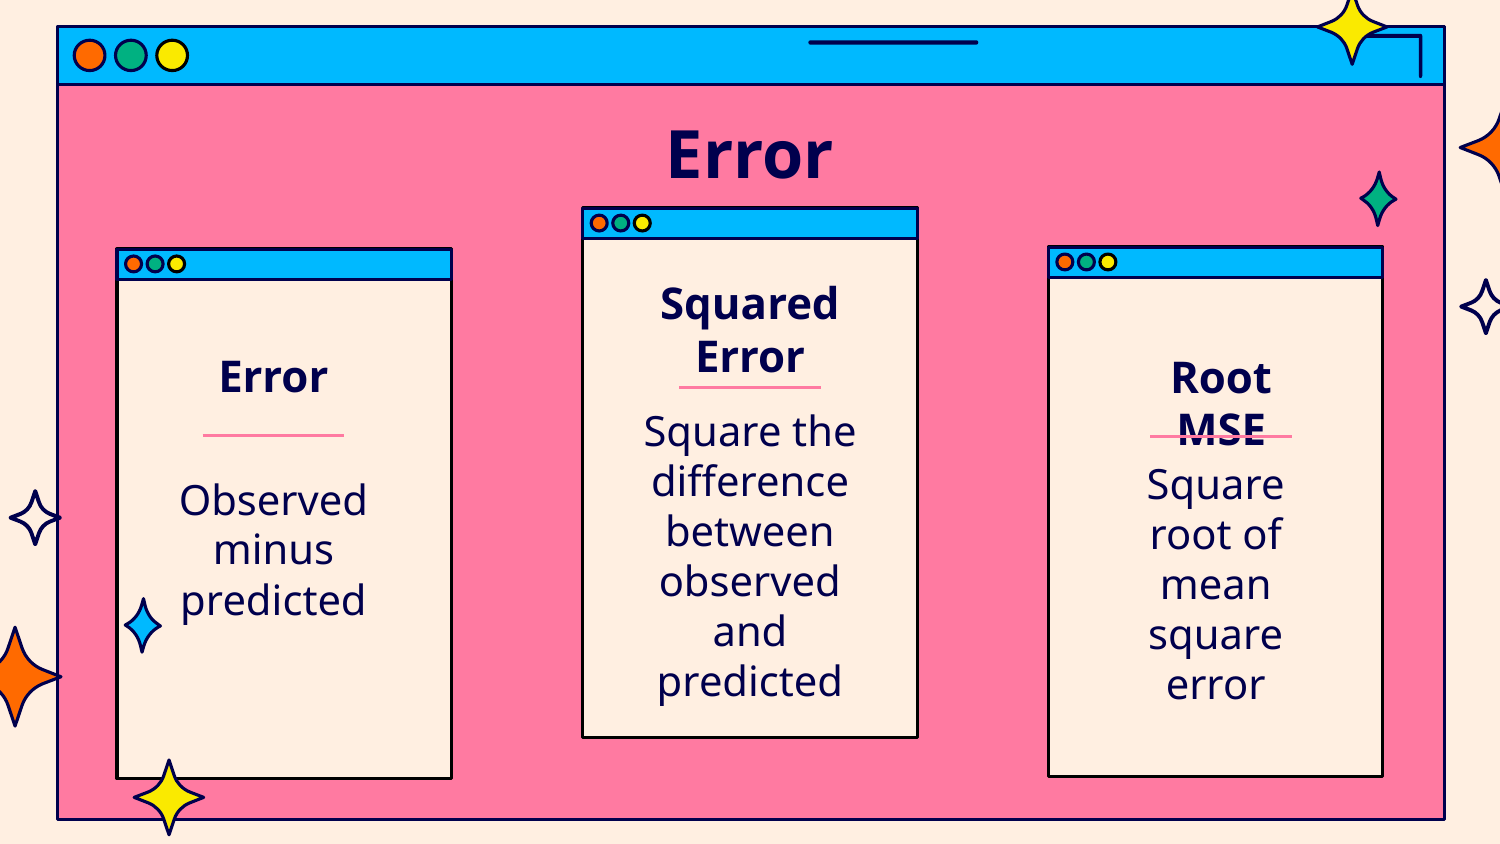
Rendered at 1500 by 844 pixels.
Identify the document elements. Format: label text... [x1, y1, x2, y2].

text_box [1460, 116, 1500, 179]
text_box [582, 207, 918, 738]
text_box [0, 627, 62, 727]
text_box [1460, 278, 1500, 335]
text_box [9, 489, 62, 546]
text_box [116, 248, 452, 779]
title Error [116, 96, 1383, 191]
text_box [1317, 0, 1388, 65]
text_box [134, 787, 204, 835]
text_box [1360, 172, 1397, 226]
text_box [1048, 246, 1384, 777]
